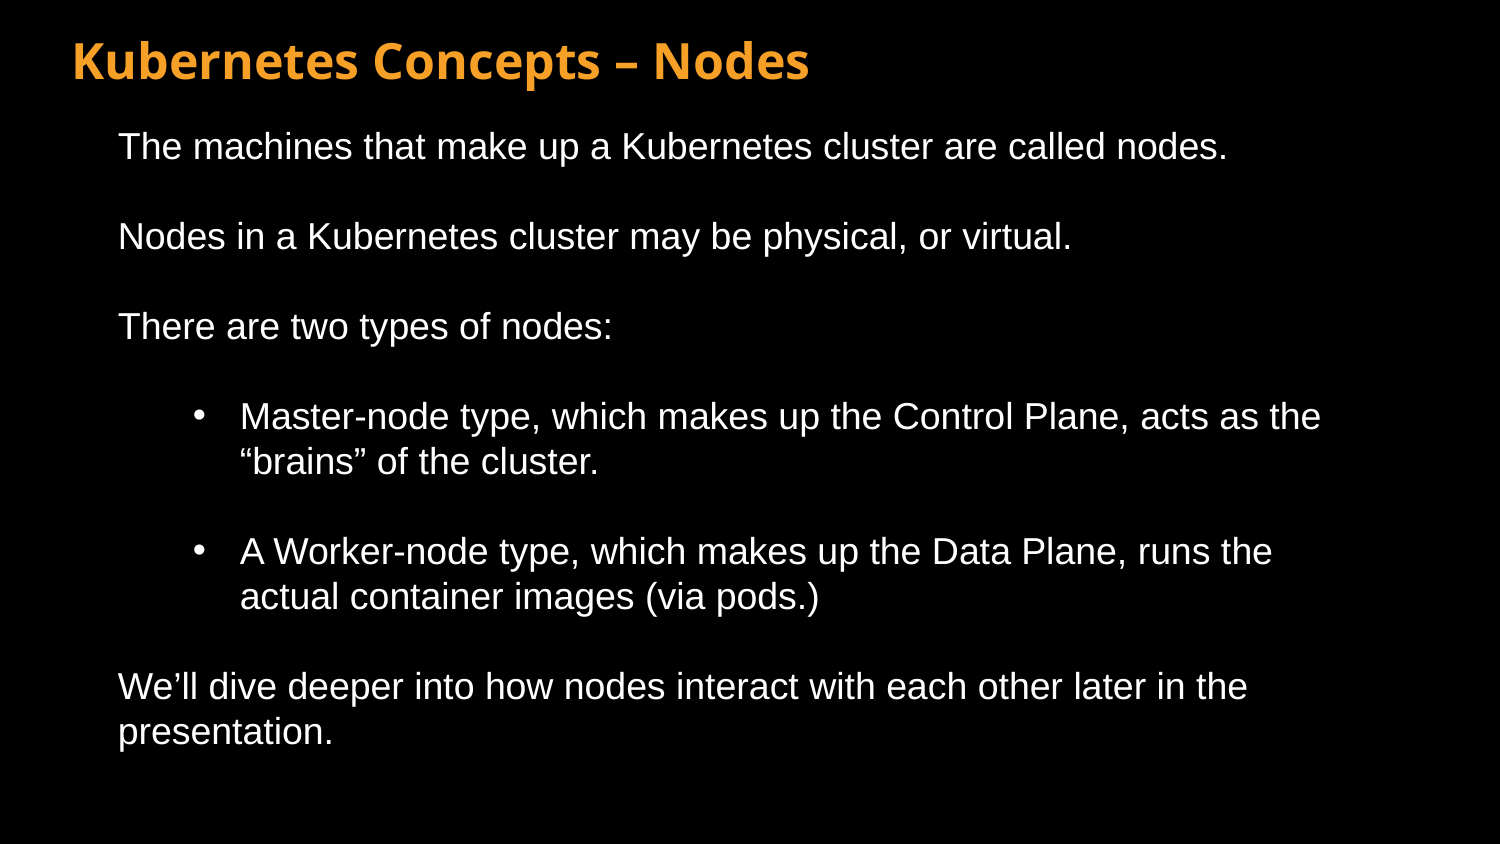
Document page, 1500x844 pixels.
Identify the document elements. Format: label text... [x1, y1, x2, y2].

text_box The machines that make up a Kubernetes cluster are called nodes. Nodes in a Kubernetes cluster may be physical, or virtual. There are two types of nodes: Master-node type, which makes up the Control Plane, acts as the “brains” of the cluster. A Worker-node type, which makes up the Data Plane, runs the actual container images (via pods.) We’ll dive deeper into how nodes interact with each other later in the presentation. [103, 114, 1383, 760]
text_box Kubernetes Concepts – Nodes [56, 22, 981, 98]
